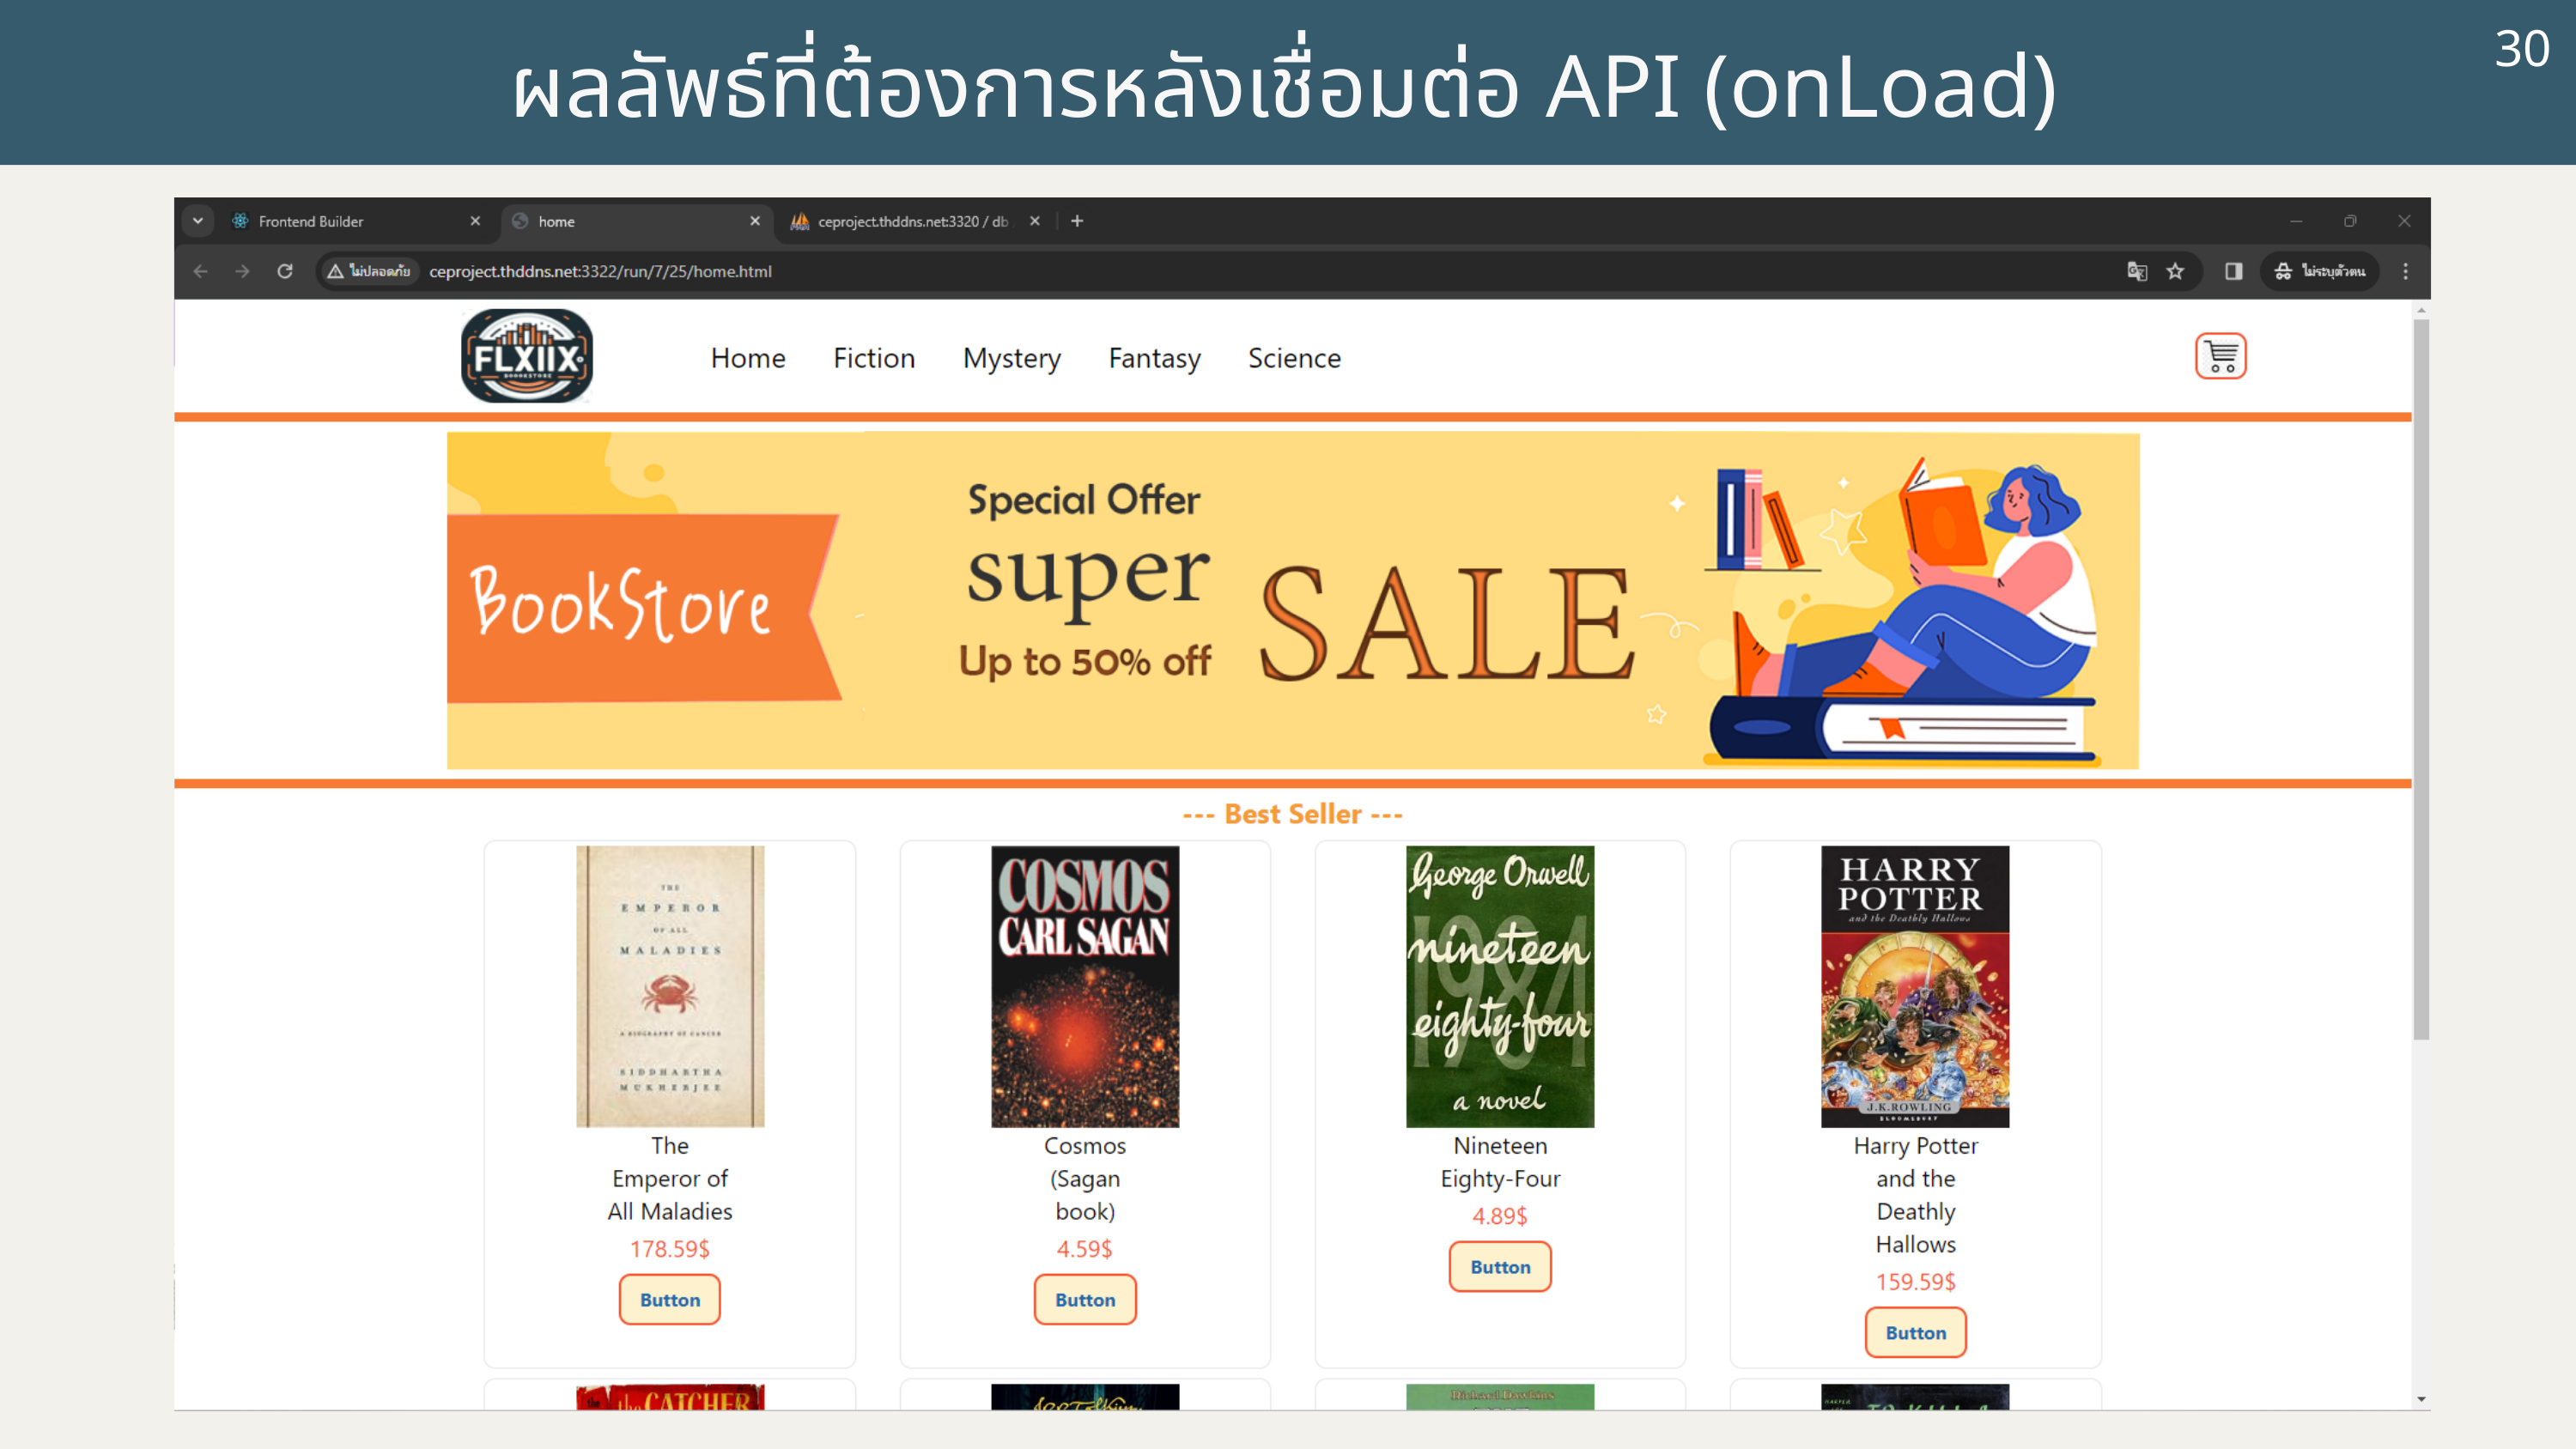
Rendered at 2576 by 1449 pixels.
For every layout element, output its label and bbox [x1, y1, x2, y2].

text_box [0, 0, 2576, 166]
text_box [173, 197, 2432, 1411]
